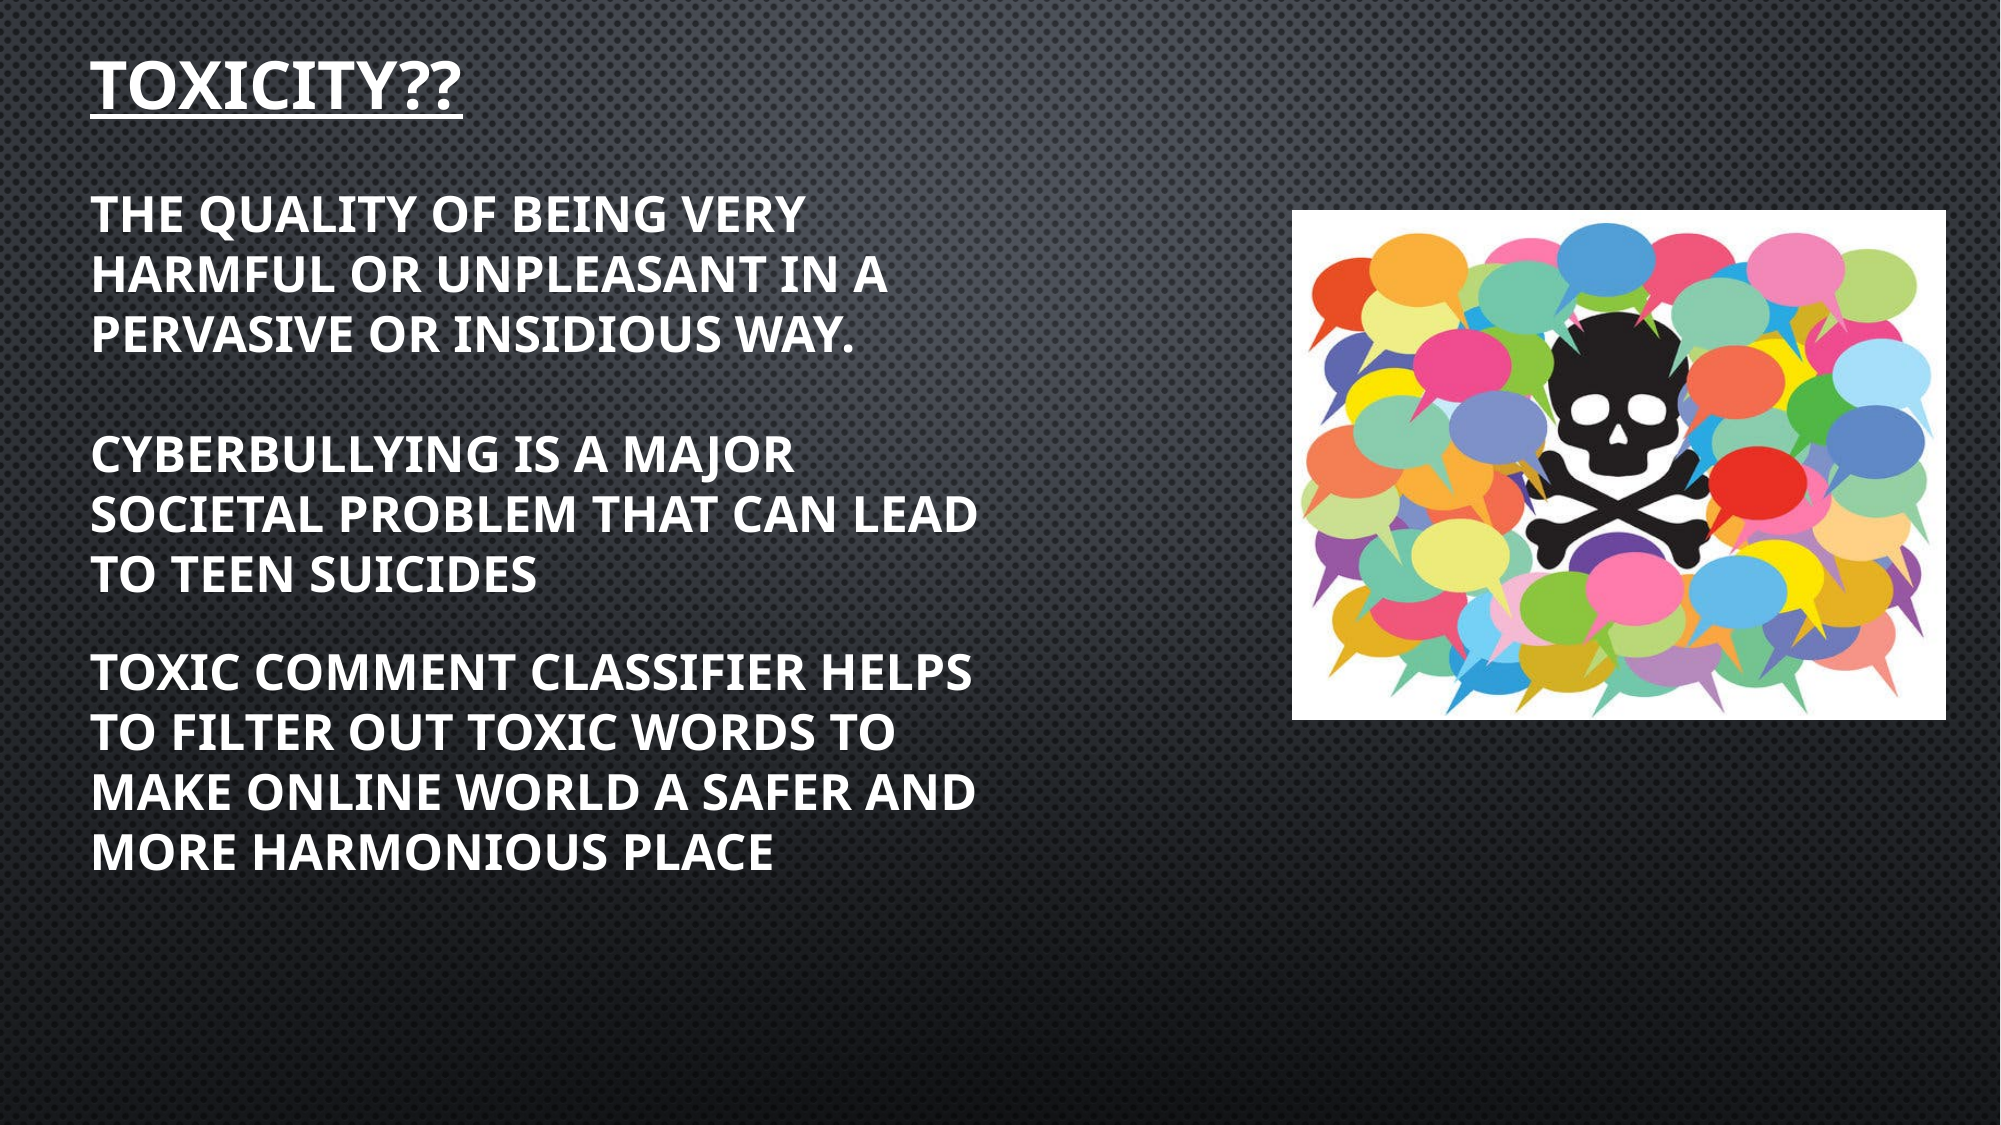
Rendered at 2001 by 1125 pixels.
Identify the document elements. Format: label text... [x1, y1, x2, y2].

picture [1292, 210, 1946, 720]
text_box Toxic comment classifier helps to filter out toxic words to make online world a safer and more harmonious place [0, 632, 1000, 888]
text_box Toxicity?? the quality of being very harmful or unpleasant in a pervasive or insidious way. Cyberbullying is a major societal problem that can lead to teen suicides [0, 35, 1000, 611]
